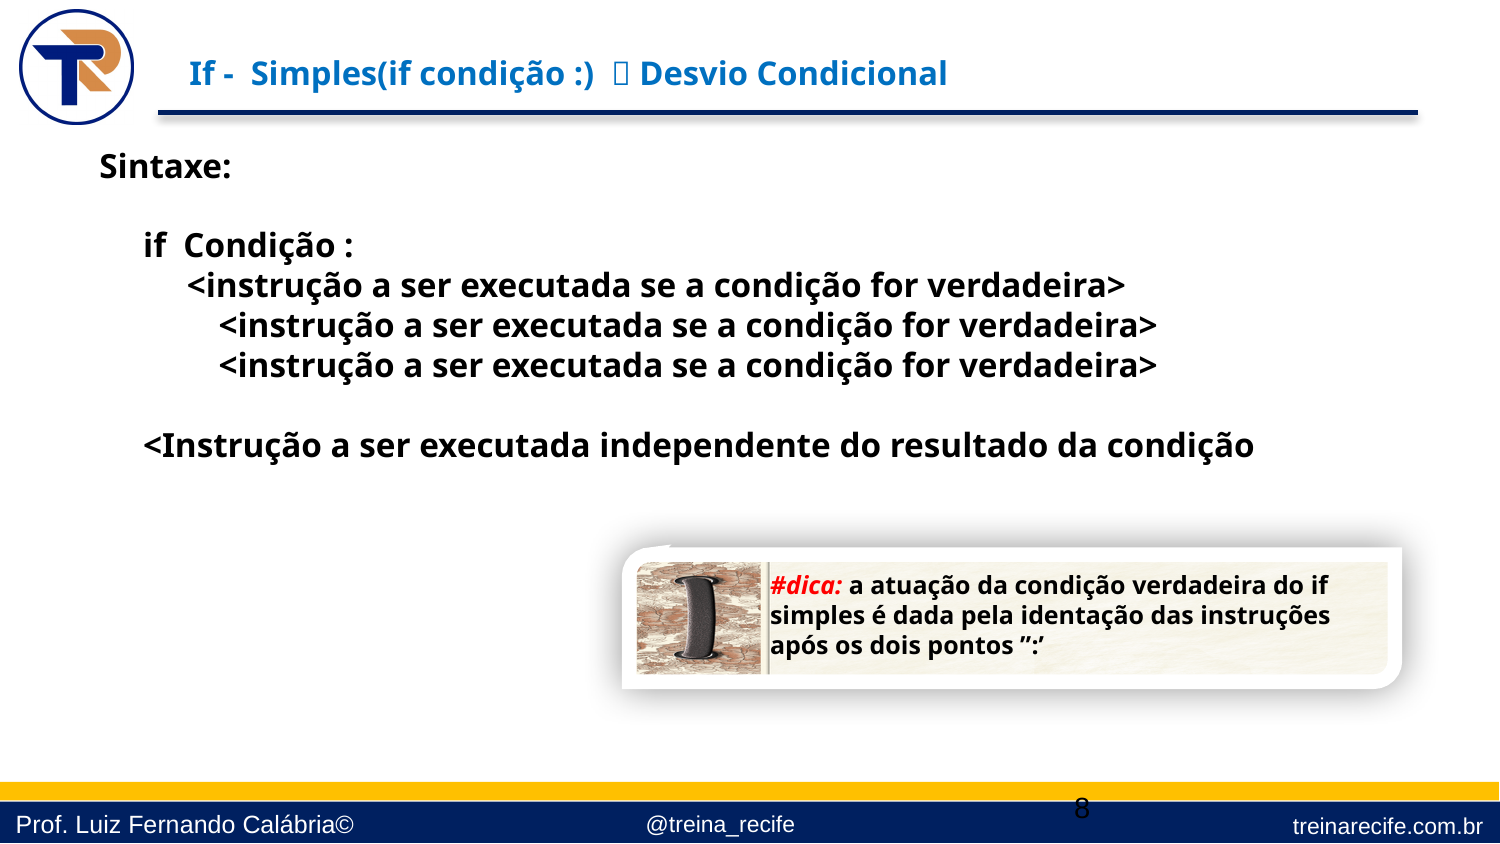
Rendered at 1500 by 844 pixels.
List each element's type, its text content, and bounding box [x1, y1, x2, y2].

text_box Sintaxe: if Condição : <instrução a ser executada se a condição for verdadeira> <instrução a ser executada se a condição for verdadeira> <instrução a ser executada se a condição for verdadeira> <Instrução a ser executada independente do resultado da condição [44, 137, 1500, 472]
title If - Simples(if condição :)  Desvio Condicional [178, 51, 1304, 99]
slide_number 8 [1059, 782, 1397, 828]
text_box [628, 554, 1396, 683]
picture [19, 9, 134, 125]
